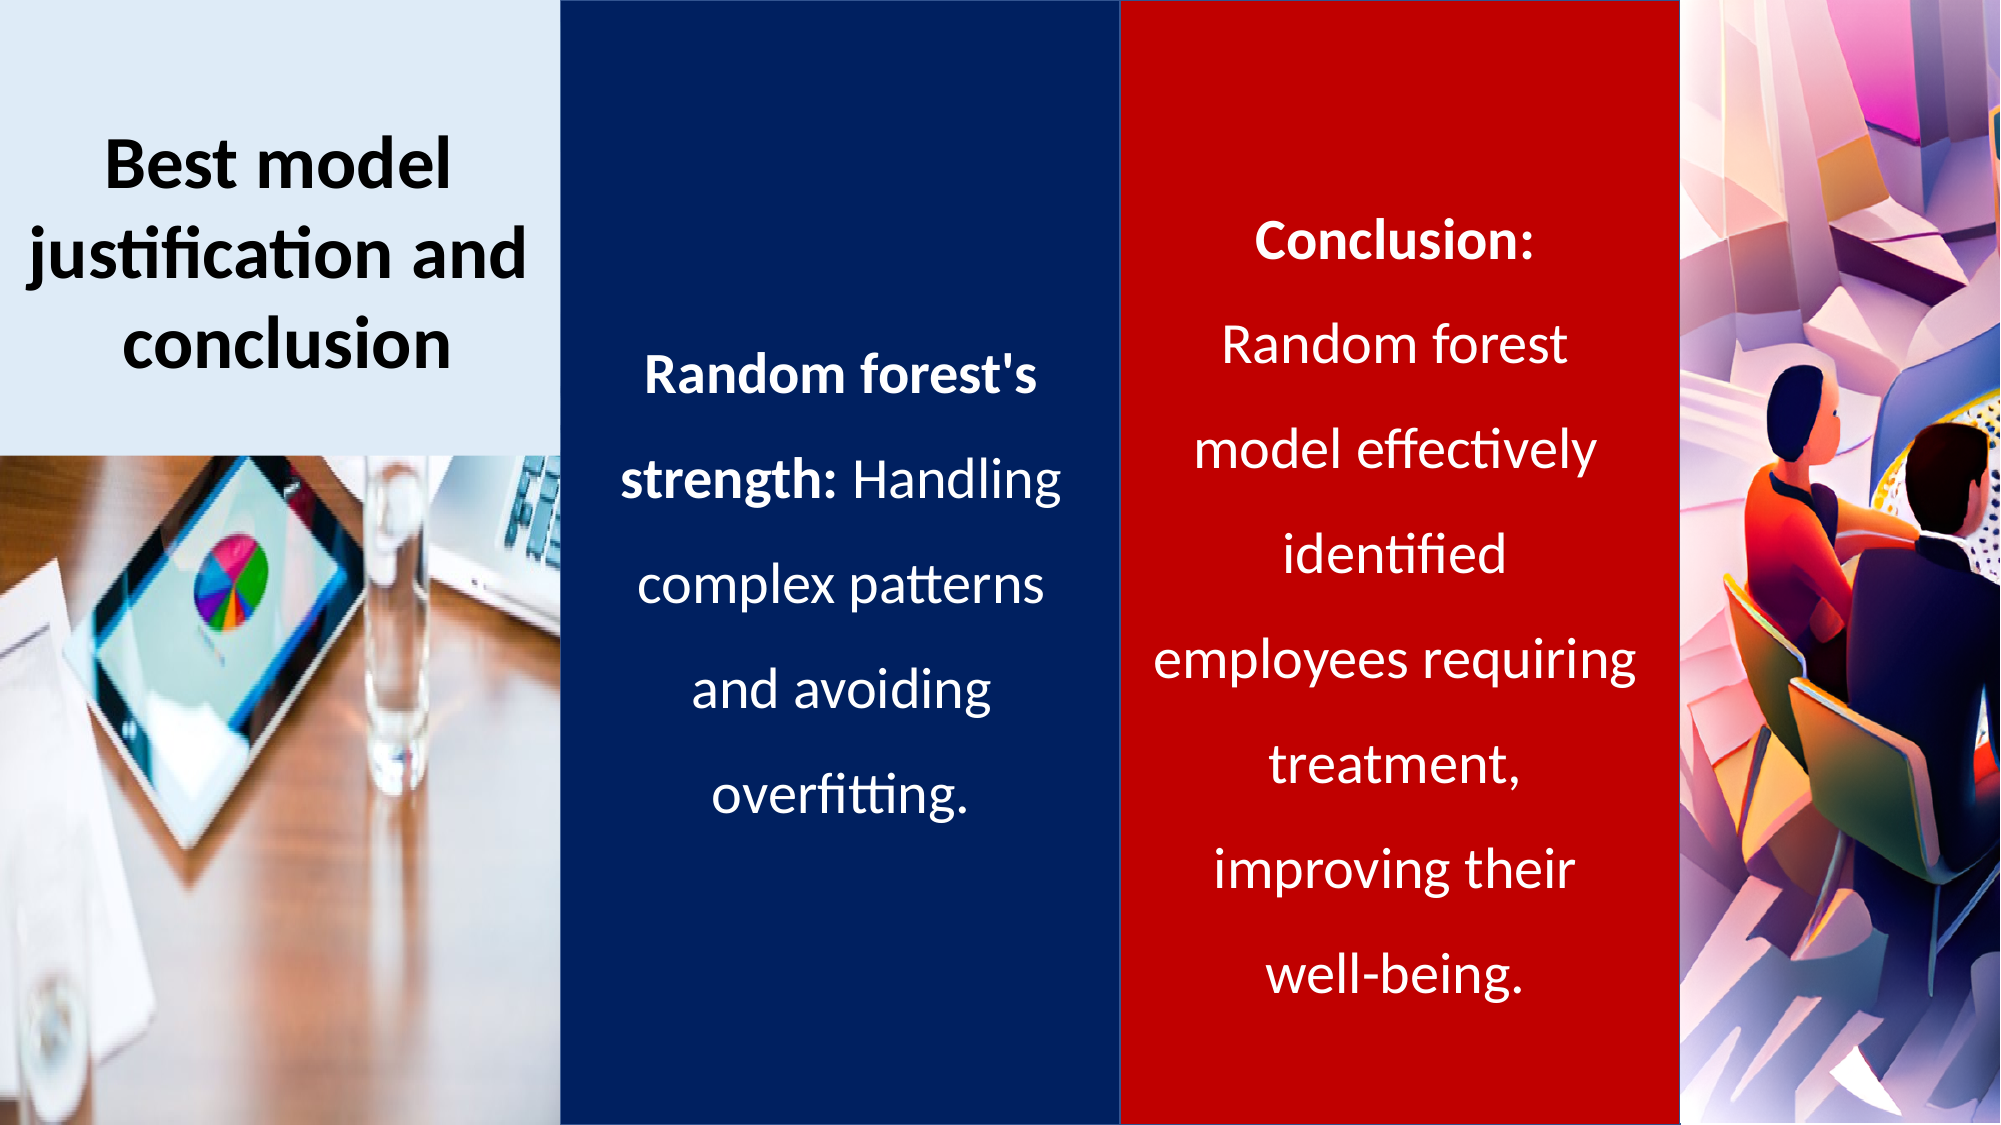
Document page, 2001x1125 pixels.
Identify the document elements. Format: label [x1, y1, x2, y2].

text_box [0, 0, 728, 1125]
text_box [728, 0, 2000, 1125]
